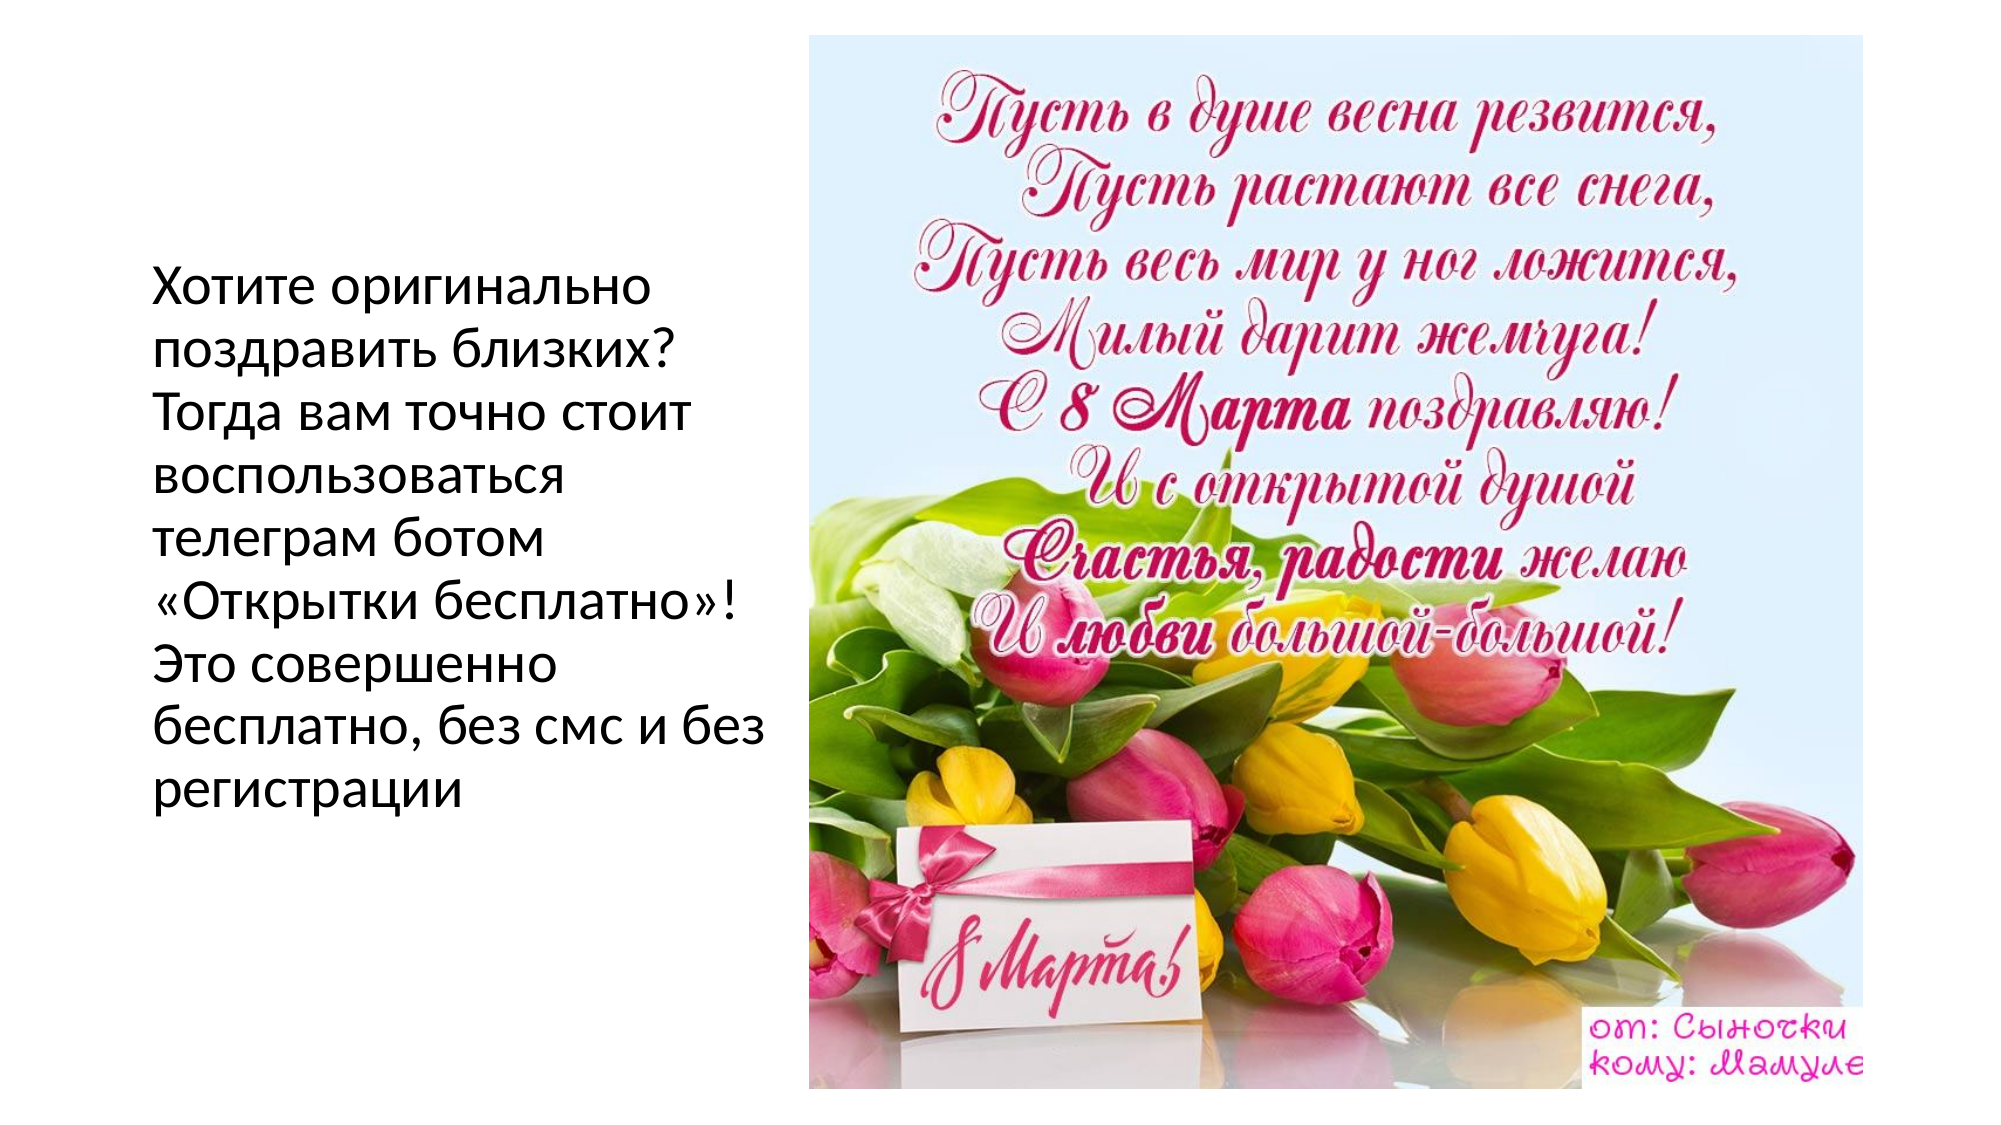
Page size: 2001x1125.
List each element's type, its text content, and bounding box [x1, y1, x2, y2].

list Хотите оригинально поздравить близких? Тогда вам точно стоит воспользоваться телеграм ботом «Открытки бесплатно»! Это совершенно бесплатно, без смс и без регистрации [137, 246, 810, 1110]
picture [809, 35, 1863, 1089]
